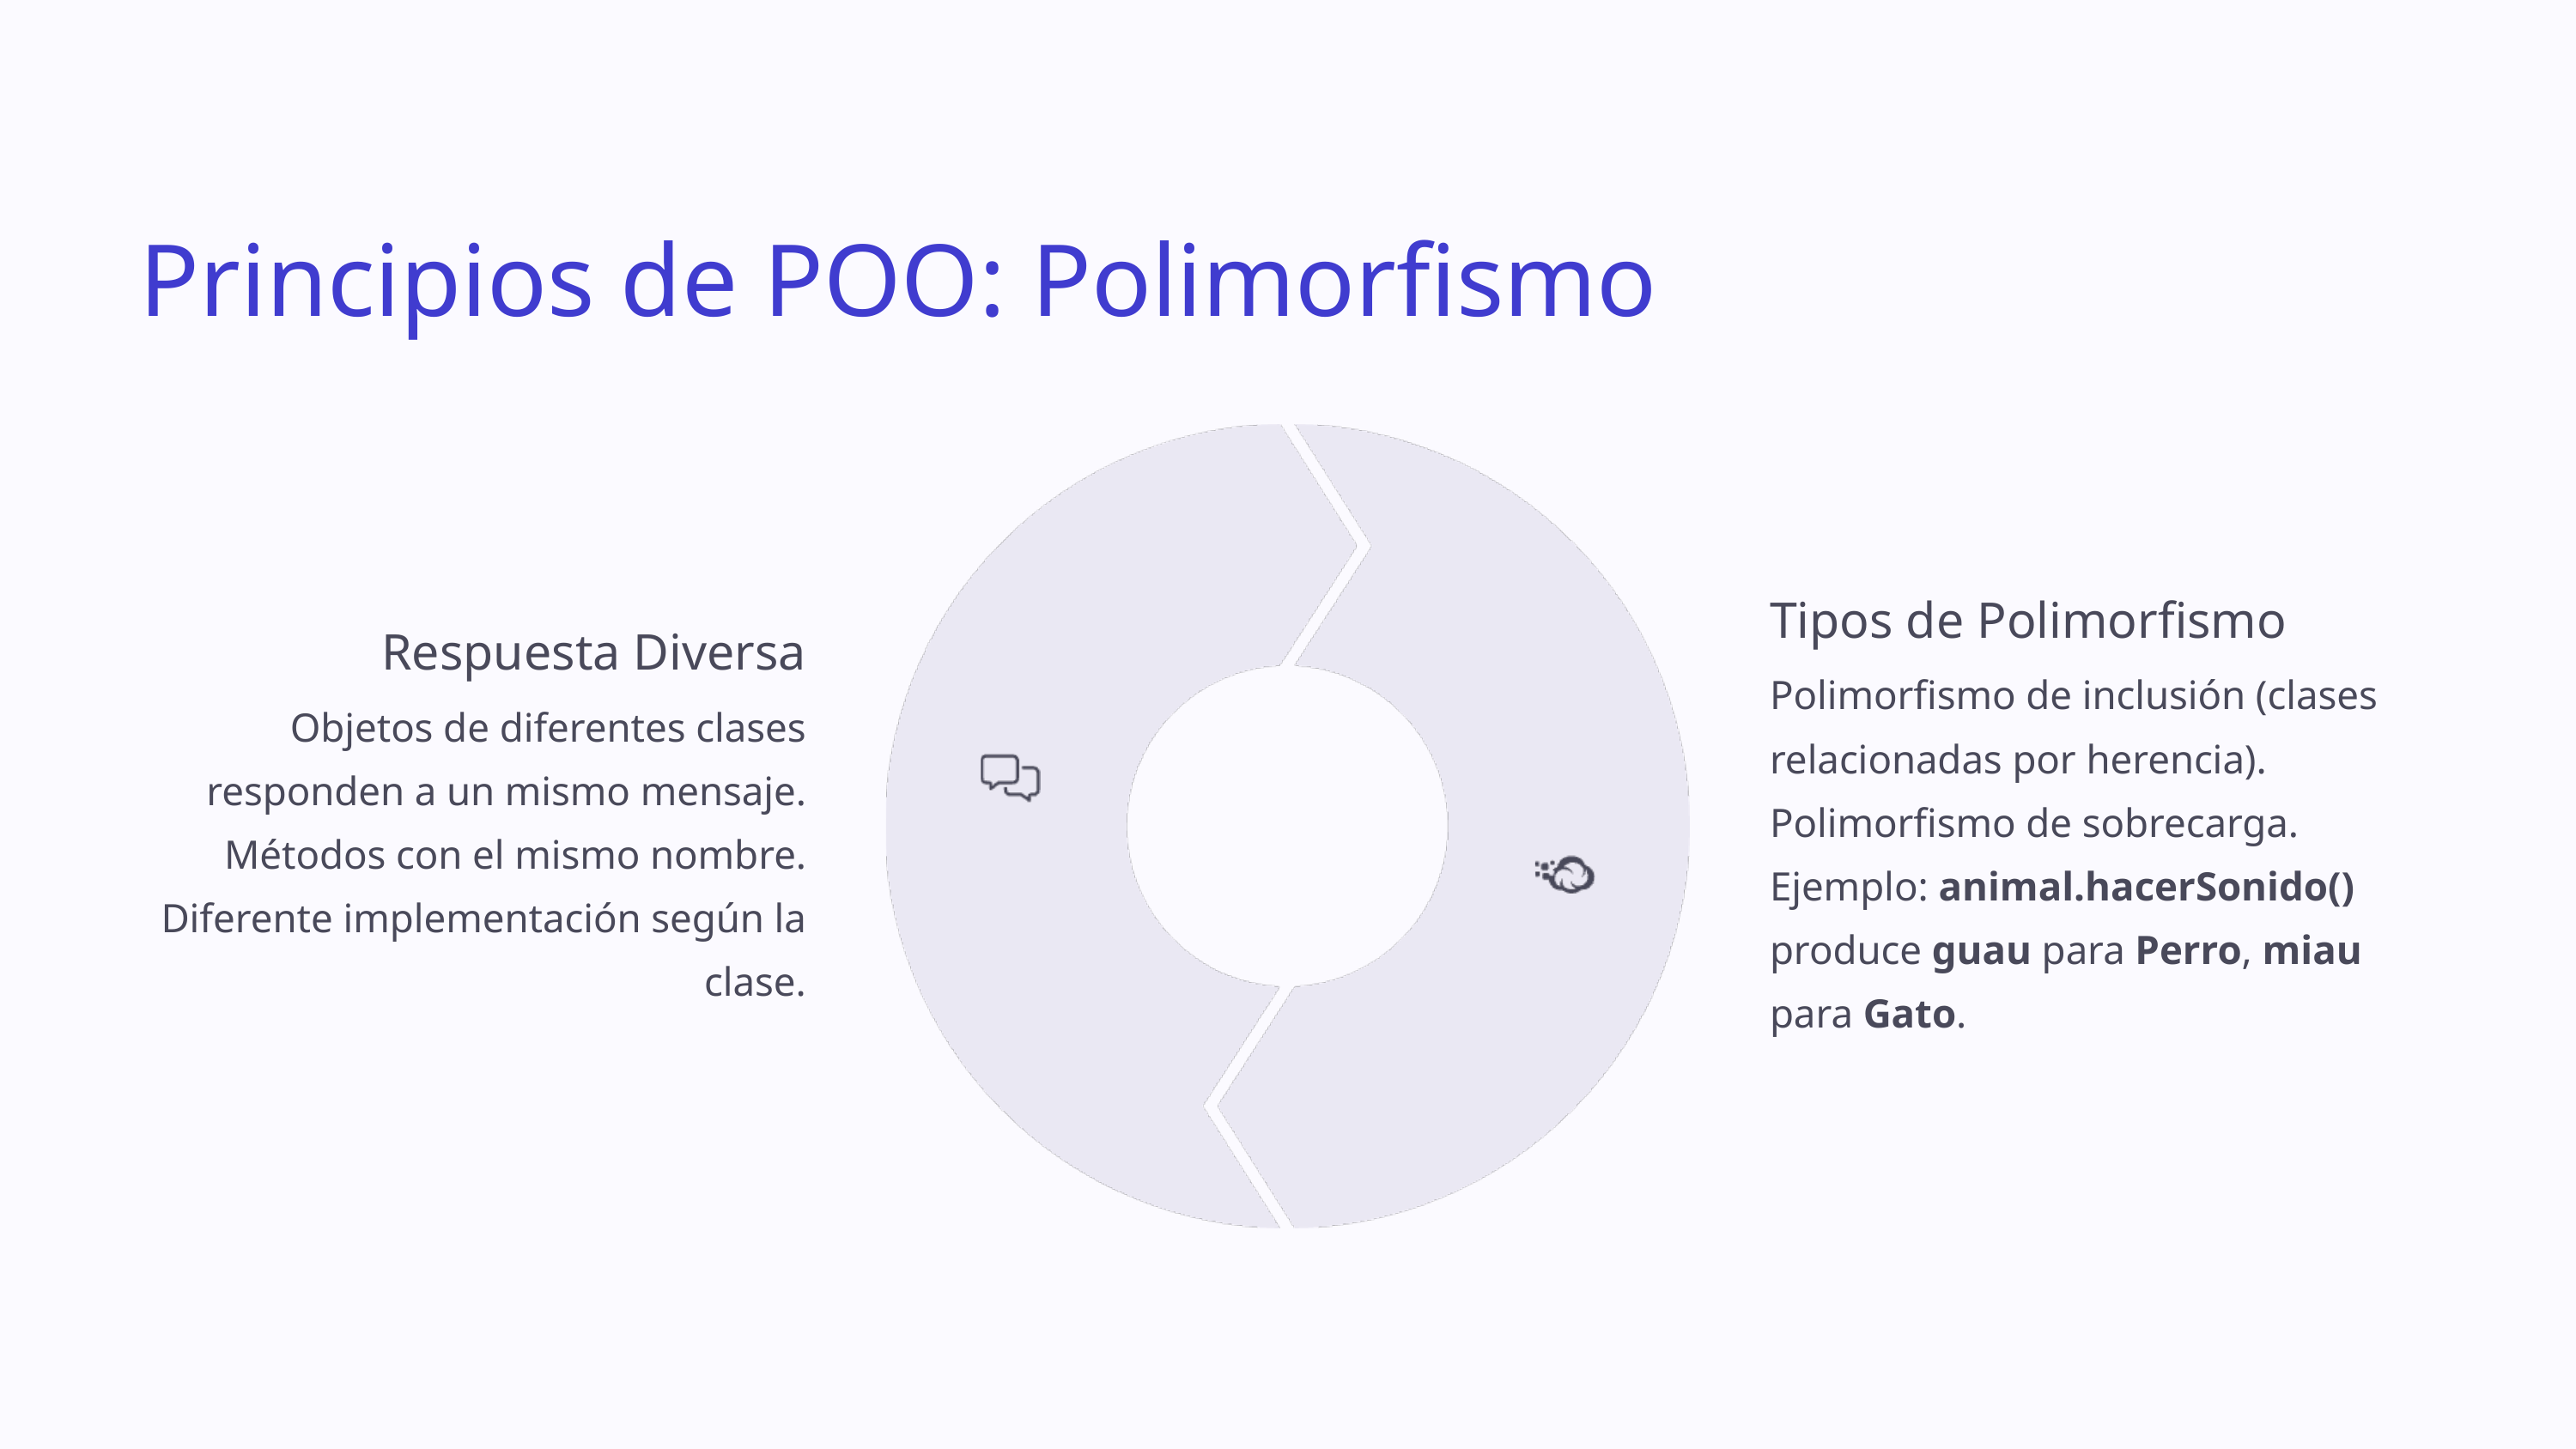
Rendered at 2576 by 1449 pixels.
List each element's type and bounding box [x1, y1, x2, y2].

text_box [1534, 837, 1595, 912]
text_box [0, 0, 2576, 1449]
text_box [885, 424, 1691, 1229]
